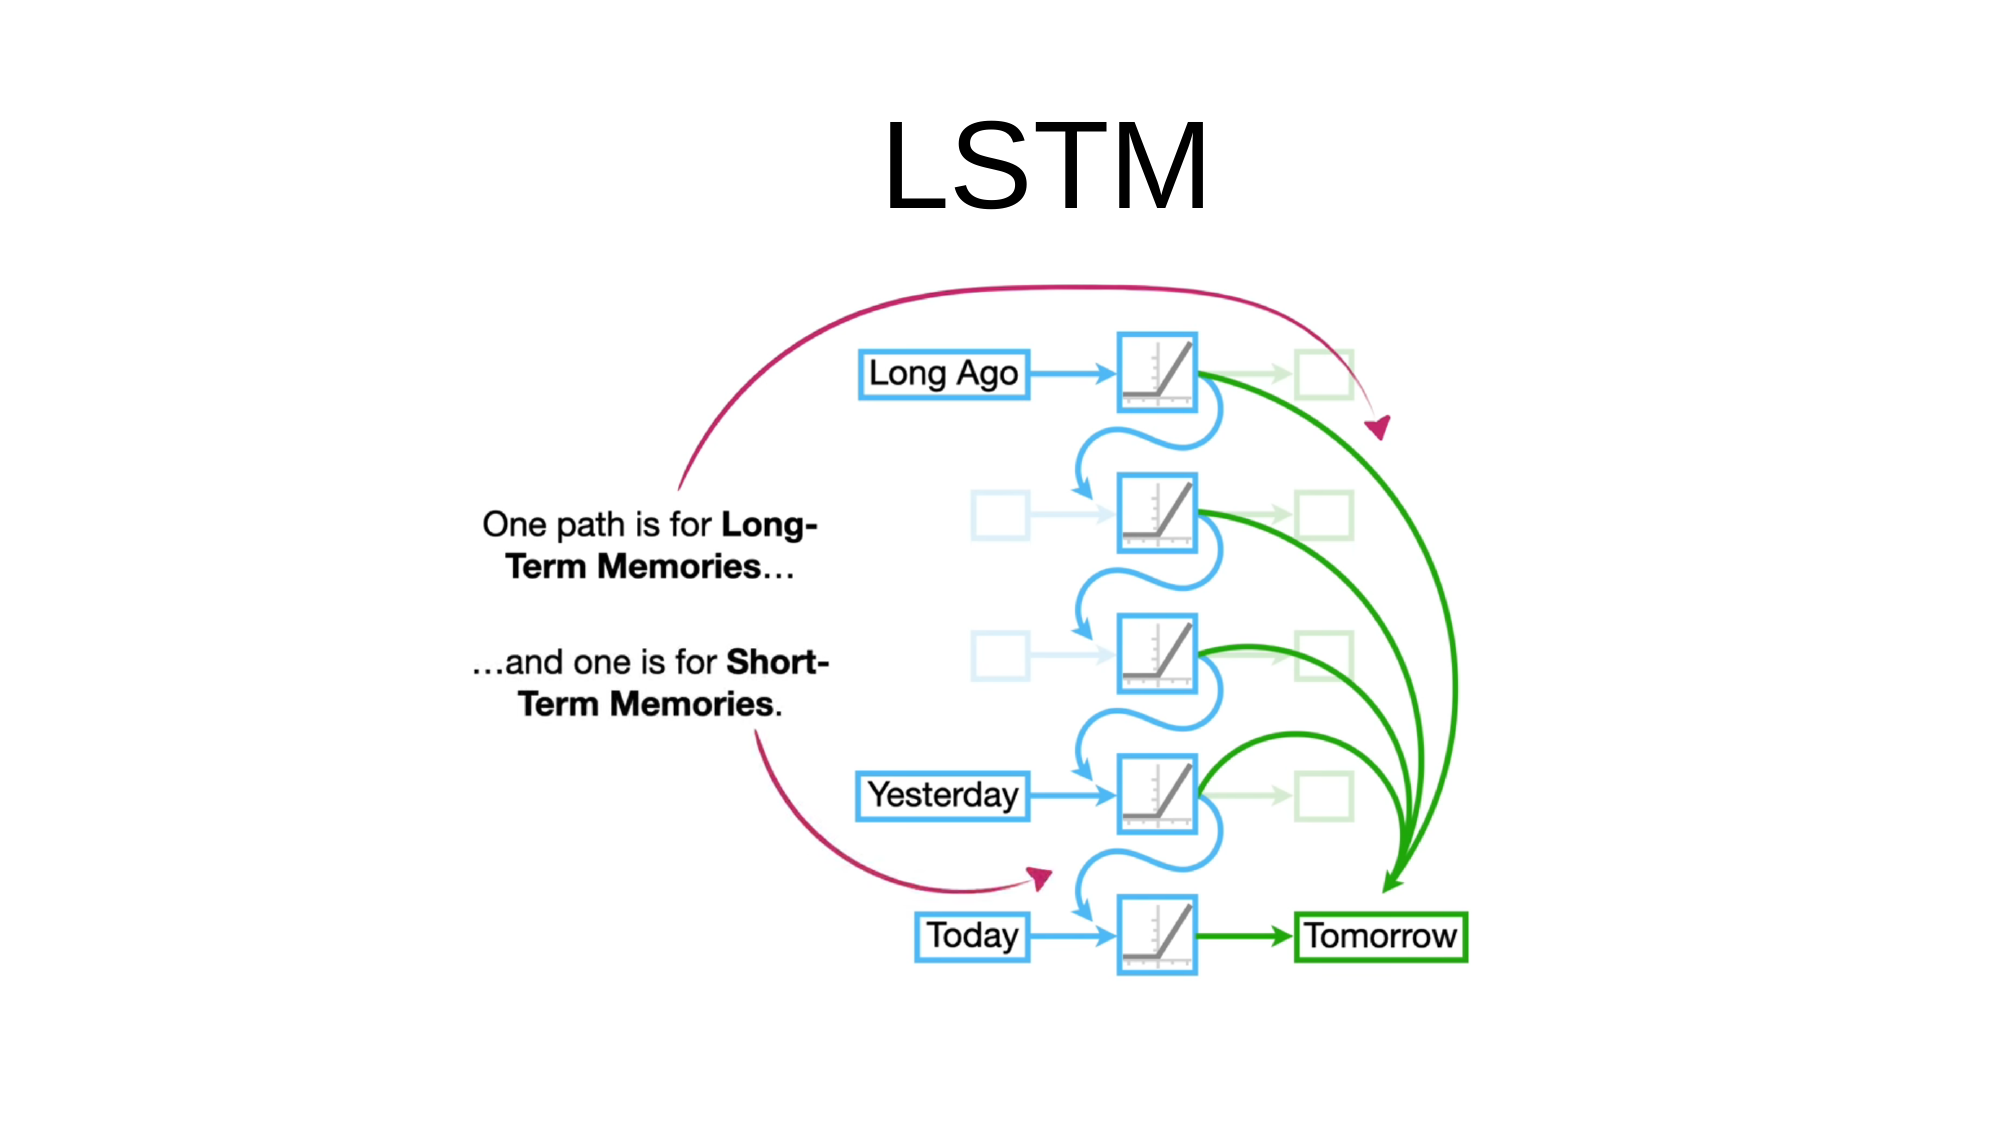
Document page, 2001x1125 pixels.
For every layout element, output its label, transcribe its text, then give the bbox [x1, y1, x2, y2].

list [451, 277, 1494, 992]
title LSTM [137, 59, 1863, 278]
